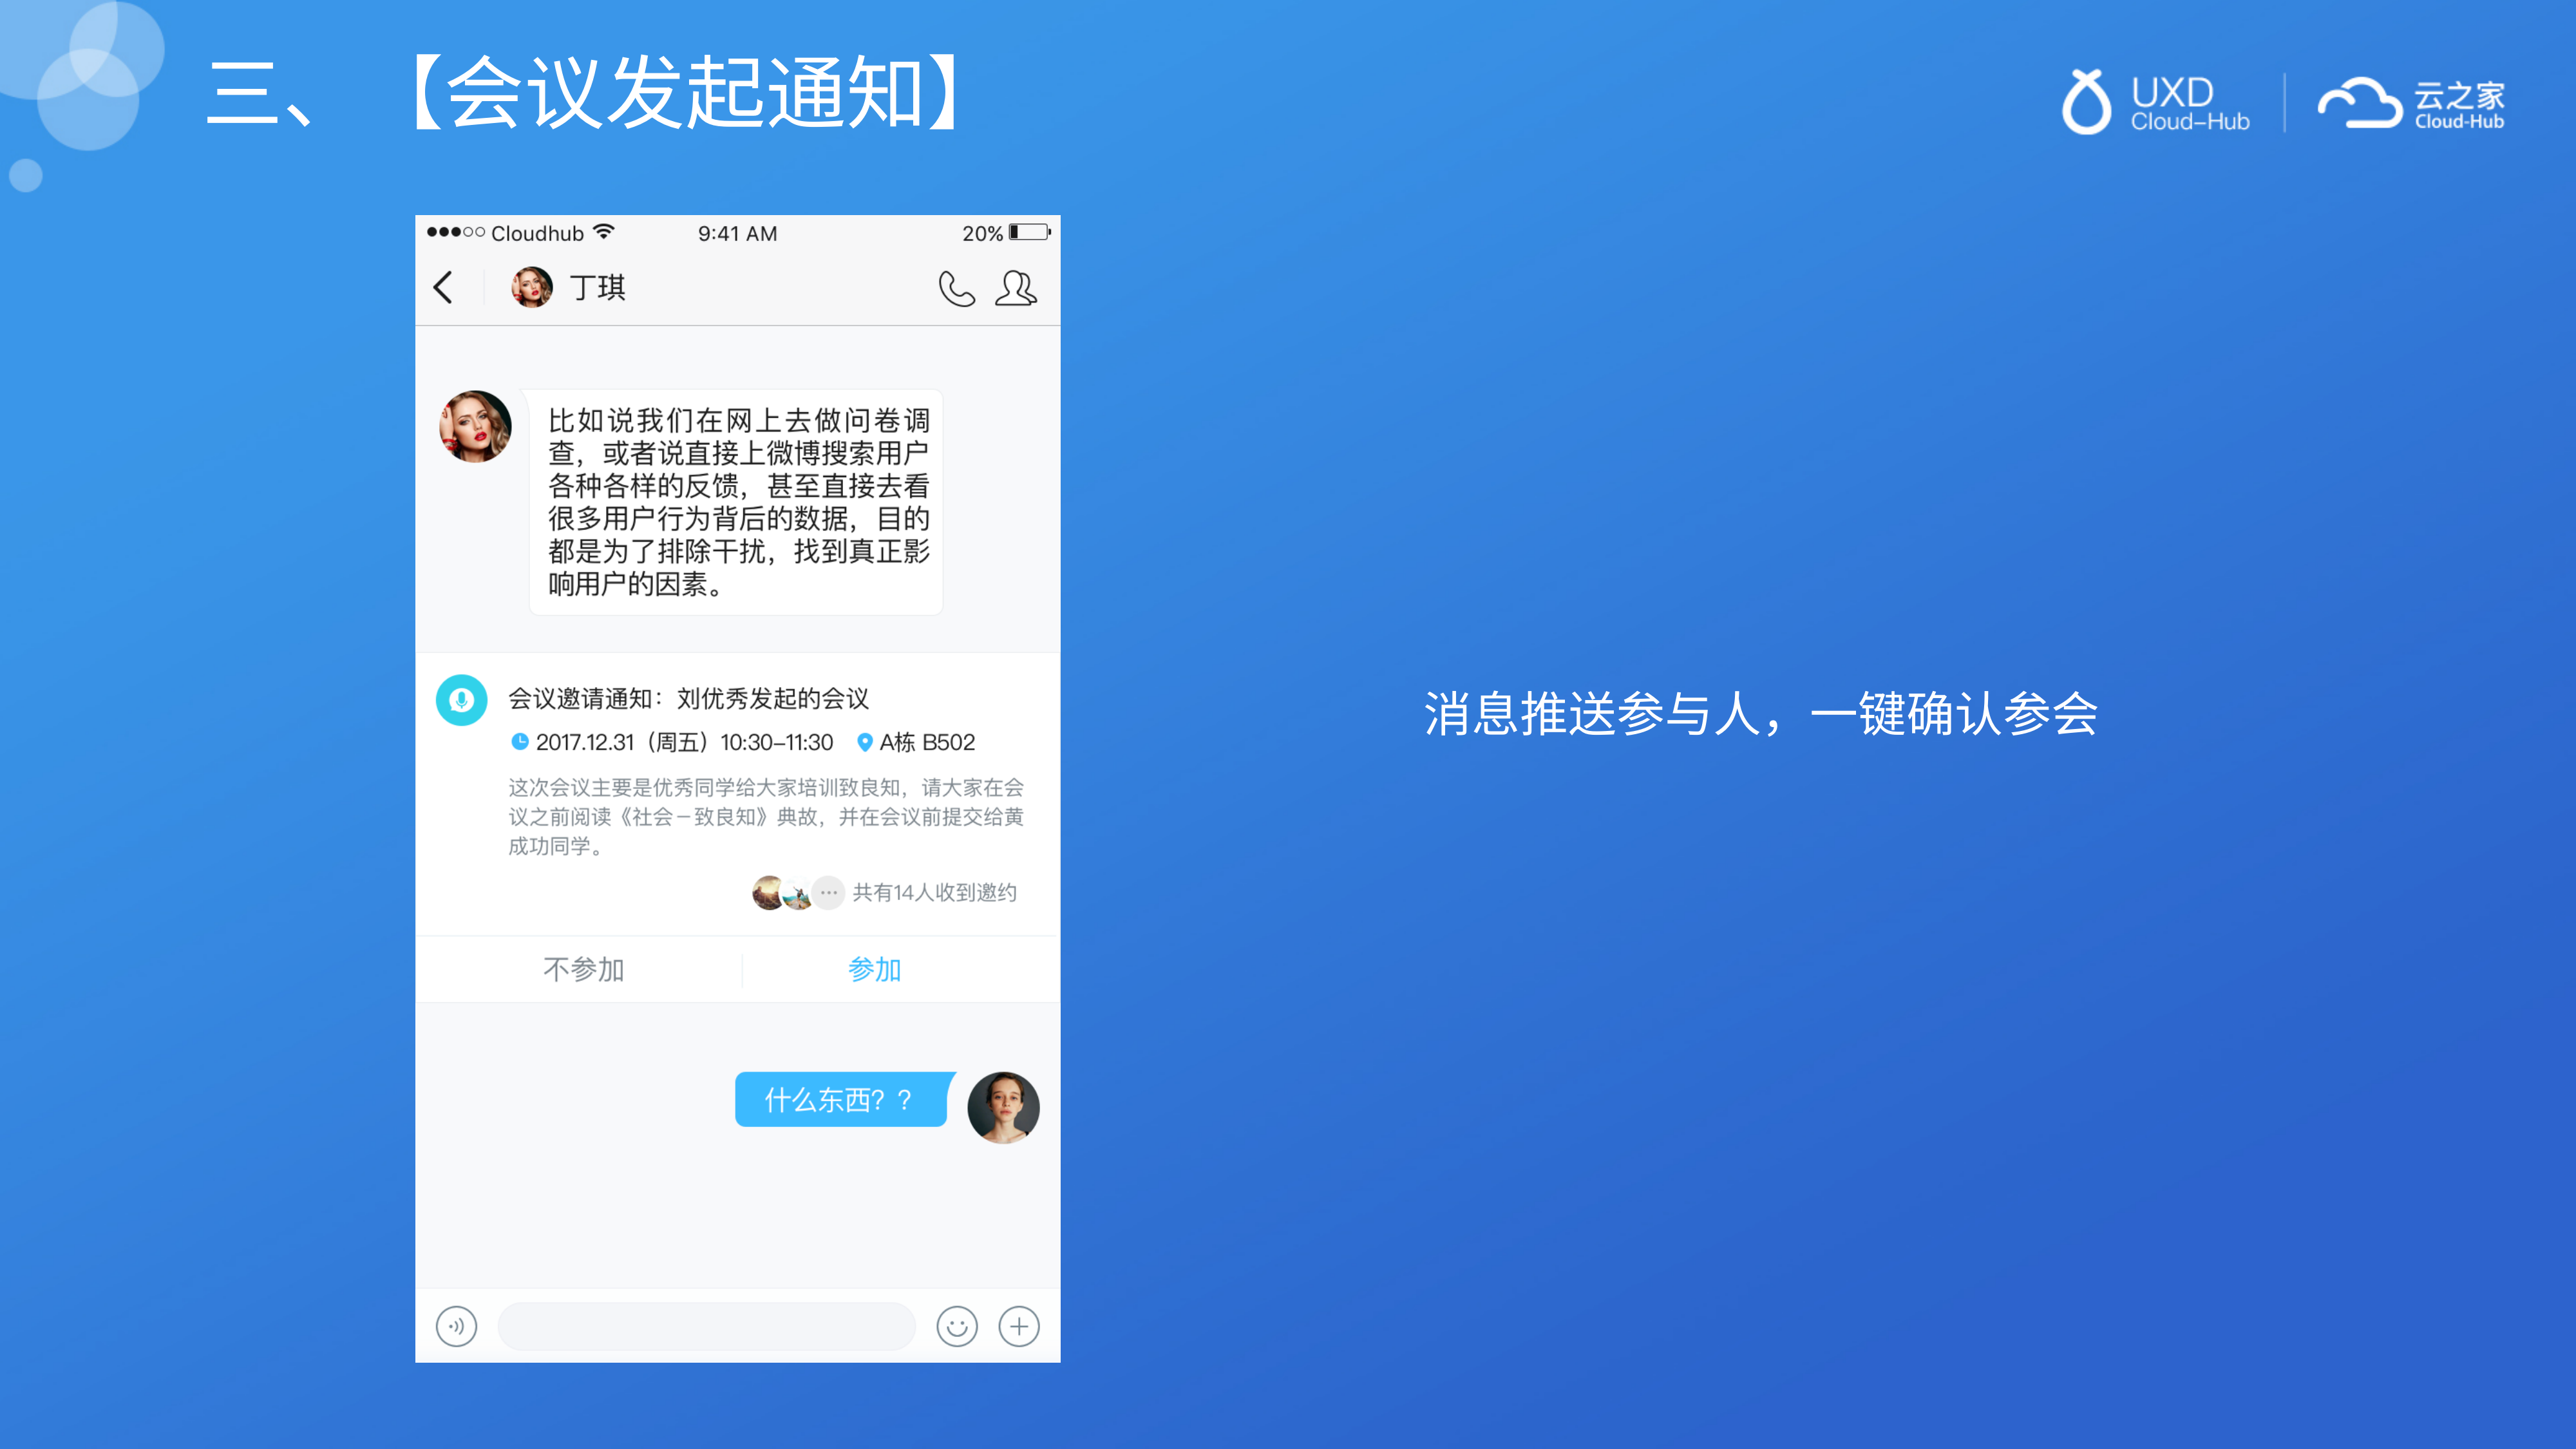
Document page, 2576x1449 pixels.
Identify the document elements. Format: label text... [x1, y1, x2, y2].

picture [0, 0, 2576, 1449]
text_box 三、【会议发起通知】 [197, 37, 1013, 144]
text_box 消息推送参与人，一键确认参会 [1414, 679, 2197, 755]
